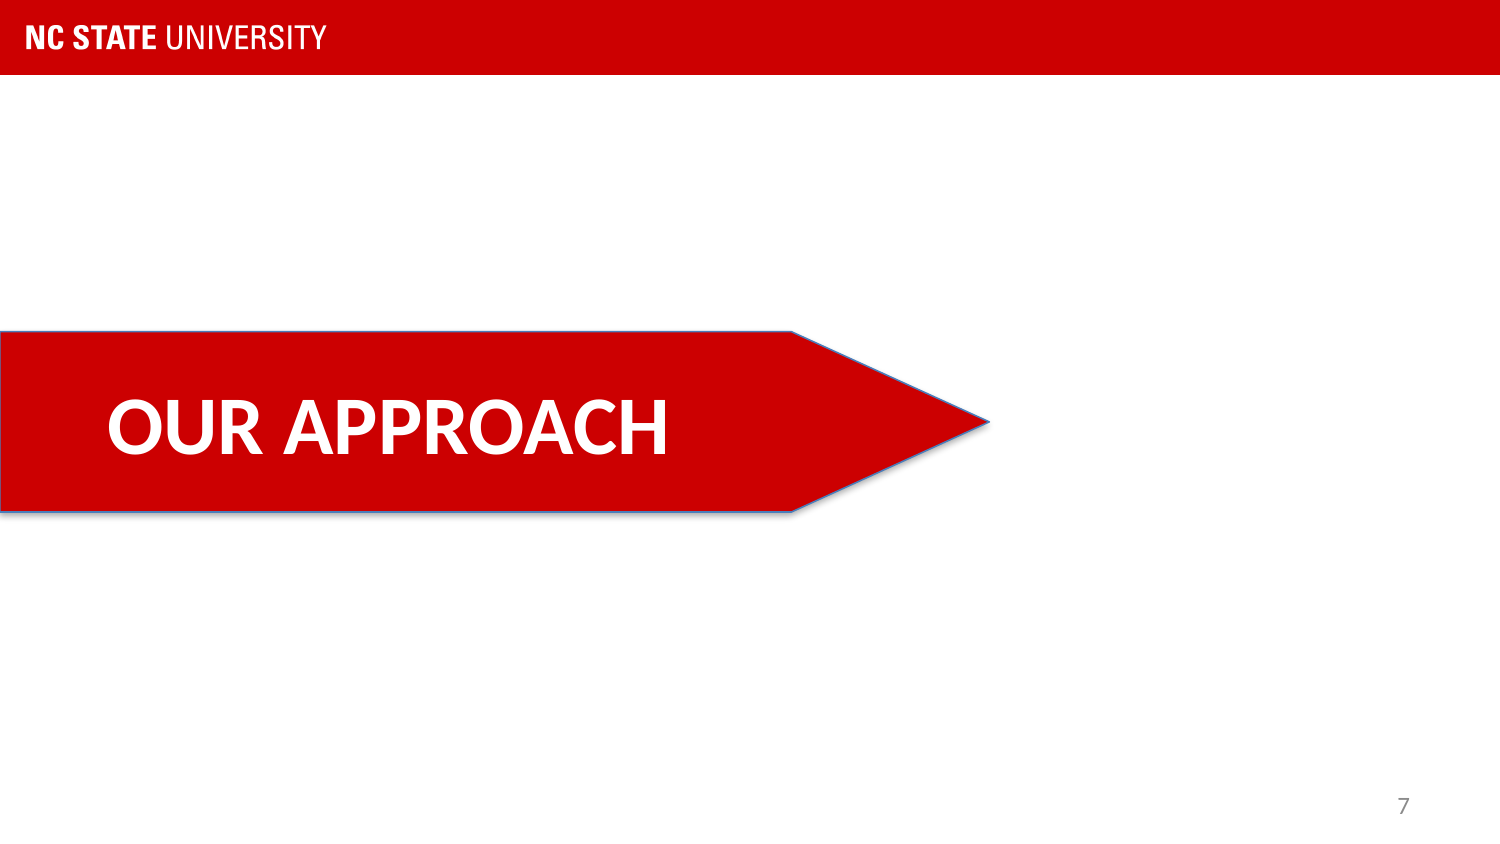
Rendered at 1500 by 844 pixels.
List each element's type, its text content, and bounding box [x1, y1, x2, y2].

picture [0, 0, 1500, 75]
text_box [0, 330, 991, 513]
text_box OUR APPROACH [92, 363, 685, 479]
slide_number 7 [1074, 782, 1425, 827]
